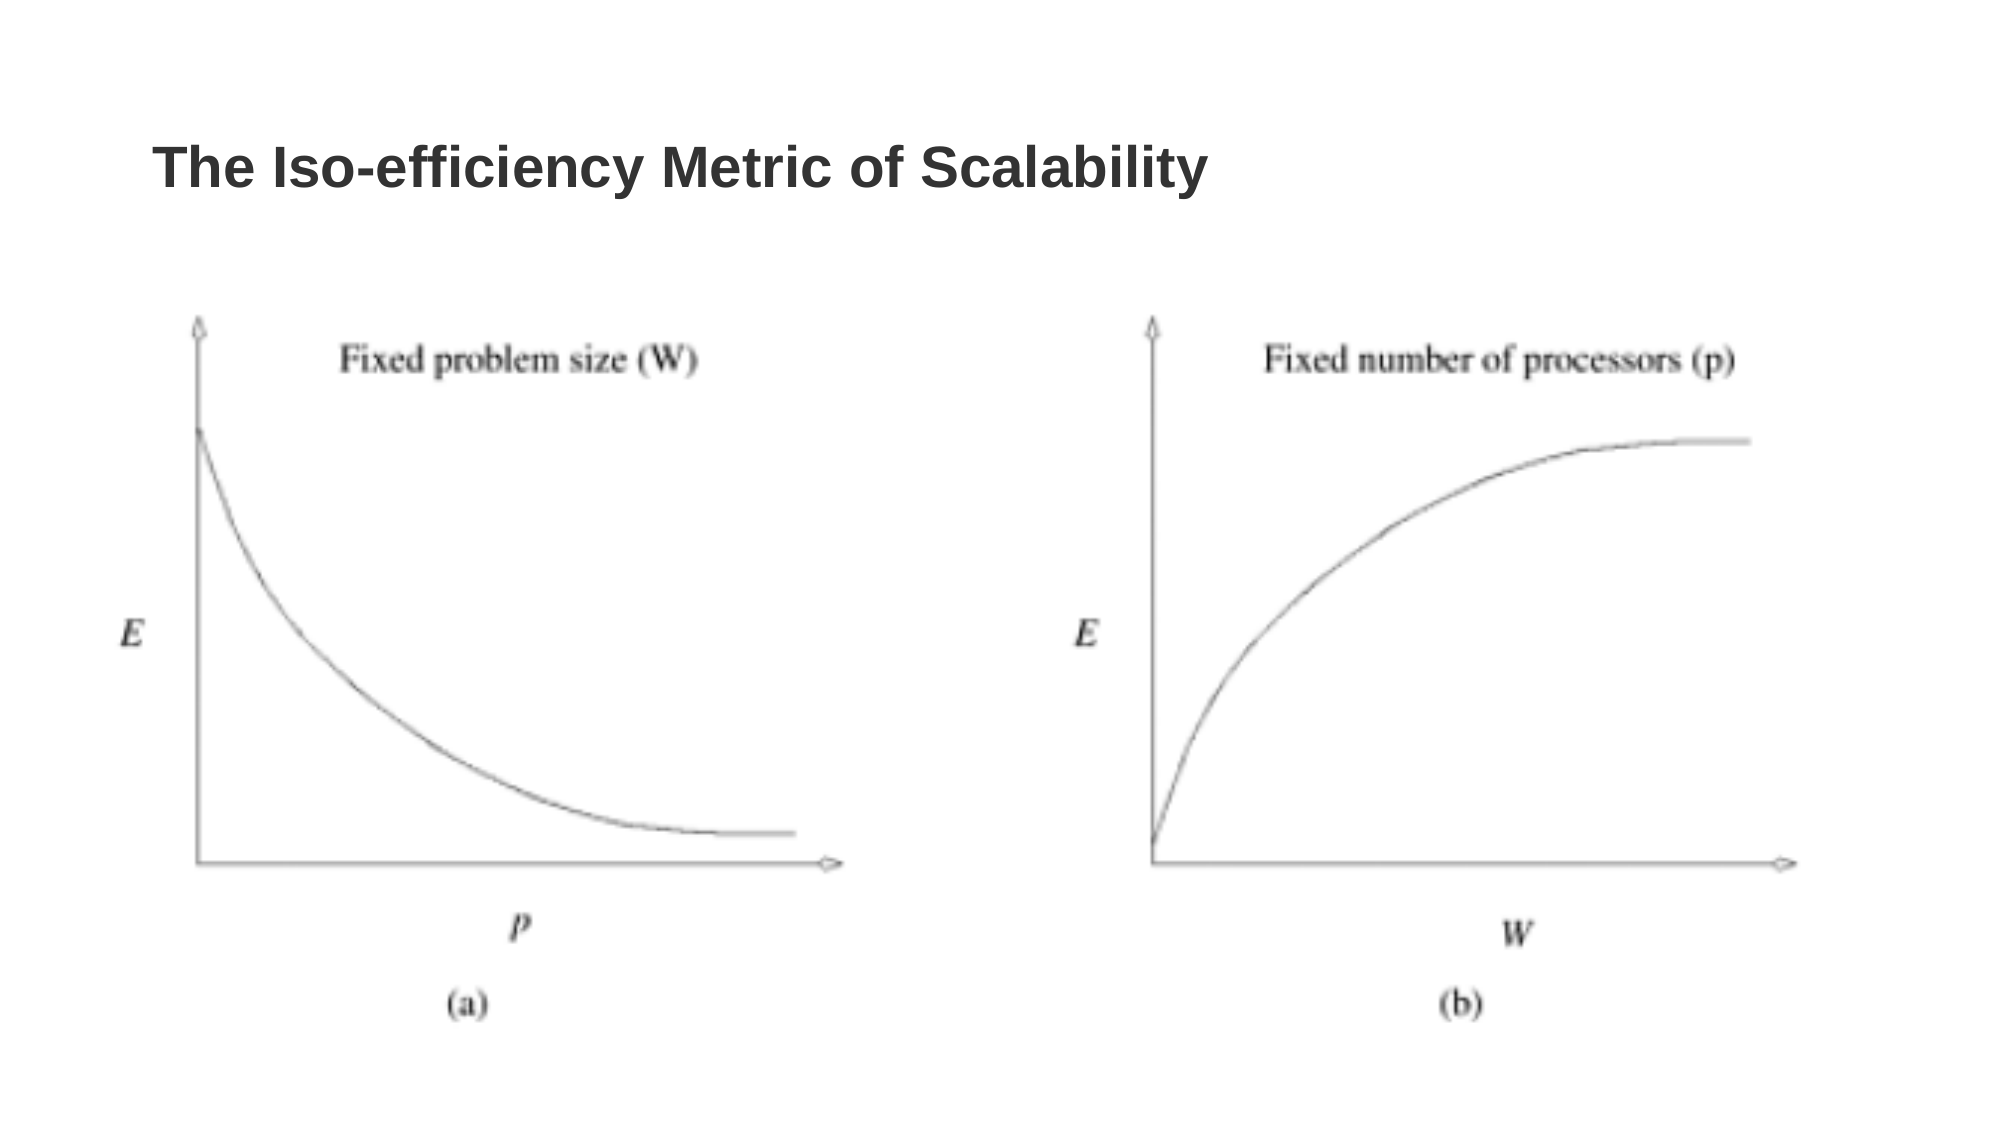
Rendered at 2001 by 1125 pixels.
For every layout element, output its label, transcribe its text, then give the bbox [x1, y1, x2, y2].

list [0, 277, 2000, 1035]
title The Iso-efficiency Metric of Scalability [137, 59, 1863, 277]
